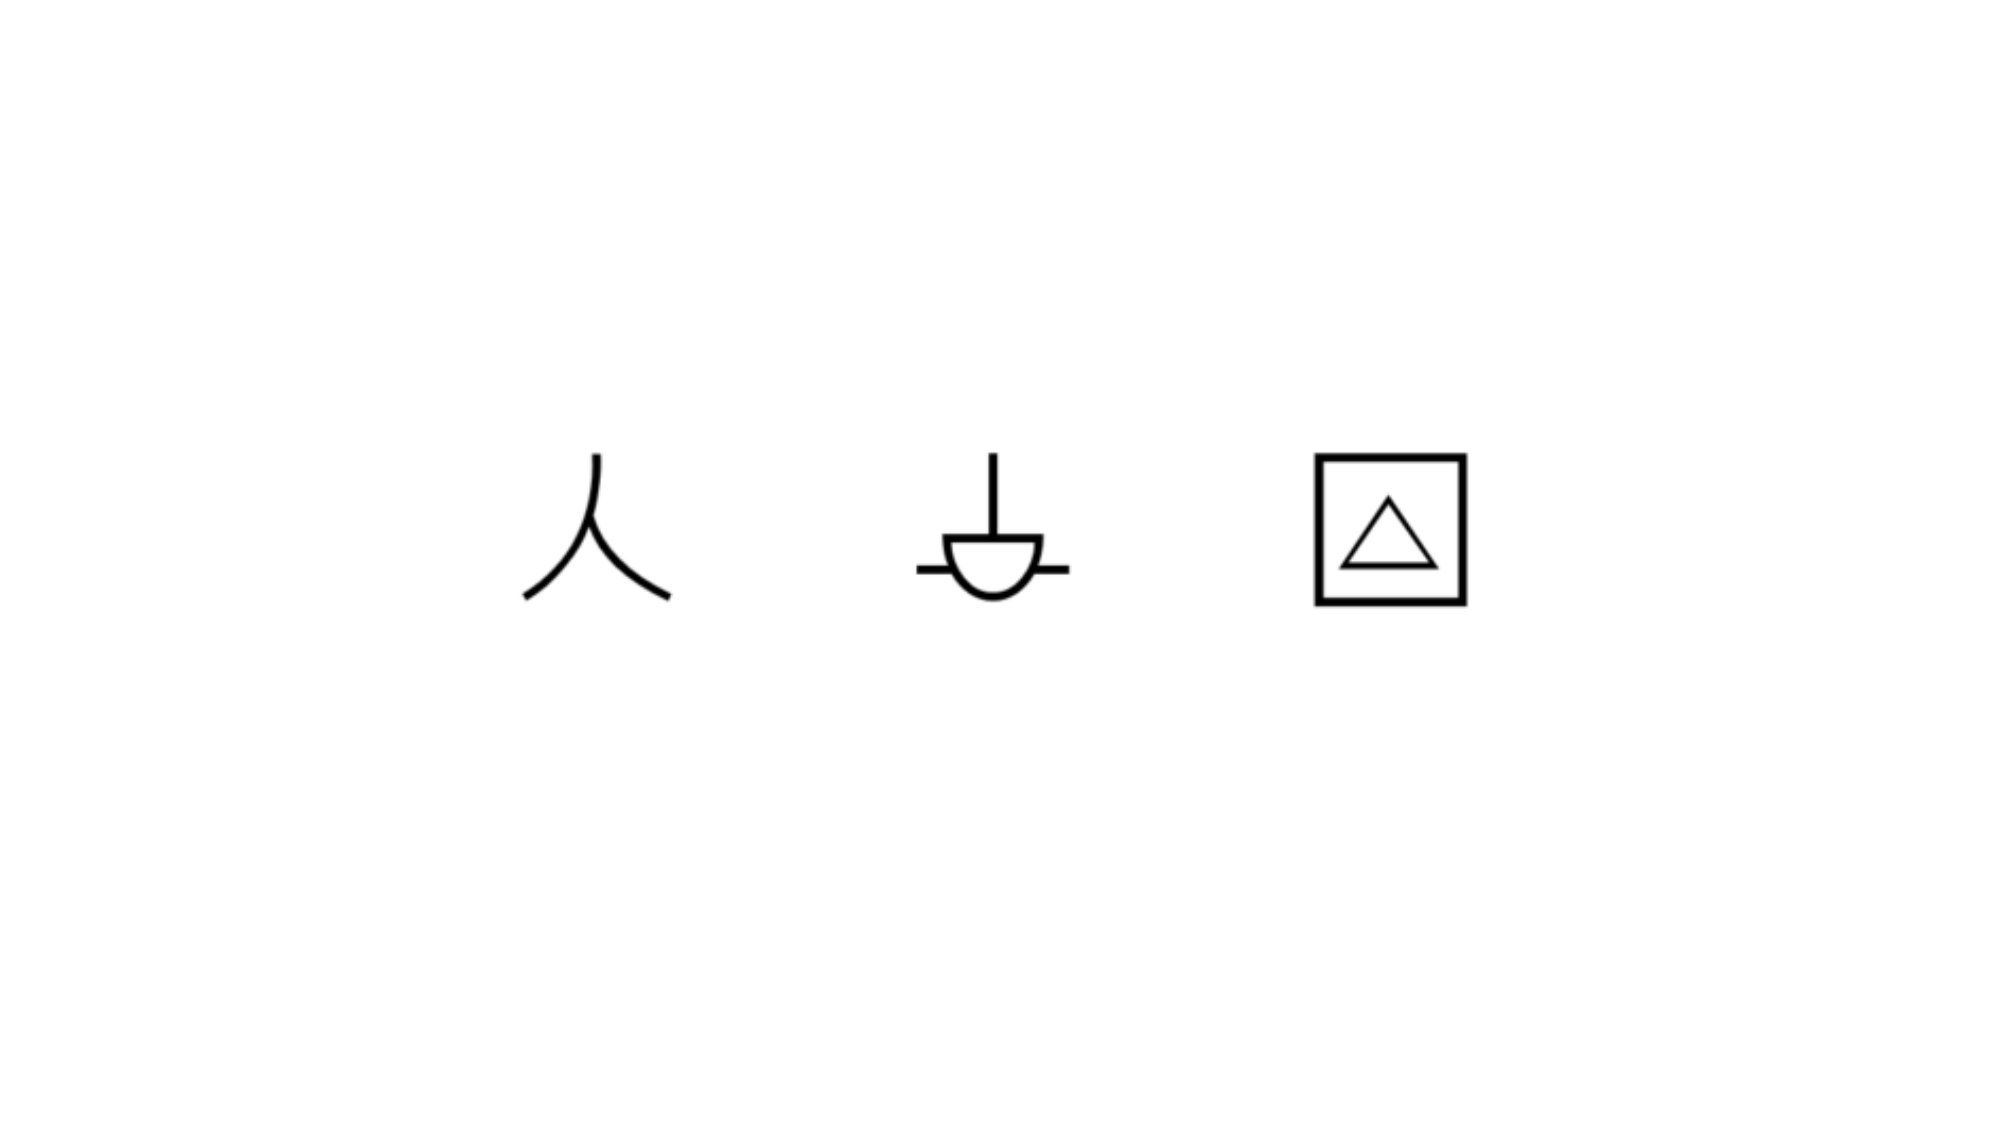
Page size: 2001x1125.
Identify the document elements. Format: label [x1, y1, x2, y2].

picture [425, 364, 1547, 709]
